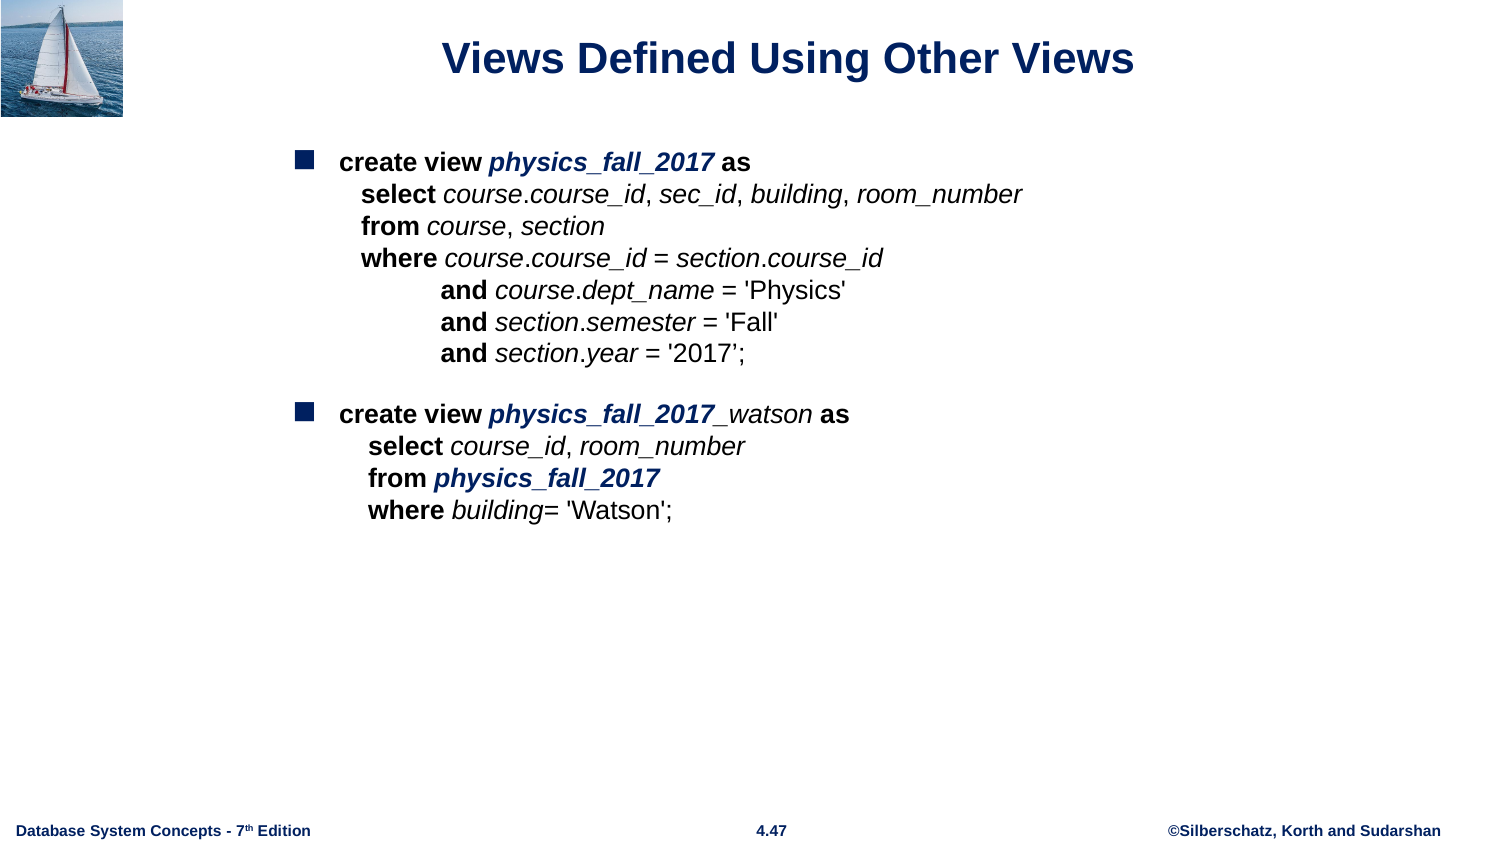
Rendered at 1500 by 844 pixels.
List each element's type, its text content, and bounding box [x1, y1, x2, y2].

title Views Defined Using Other Views [125, 14, 1452, 90]
picture [0, 0, 123, 117]
list create view physics_fall_2017 as select course.course_id, sec_id, building, room_number from course, section where course.course_id = section.course_id and course.dept_name = 'Physics' and section.semester = 'Fall' and section.year = '2017’; create view physics_fall_2017_watson as select course_id, room_number from physics_fall_2017 where building= 'Watson'; [282, 137, 1214, 665]
